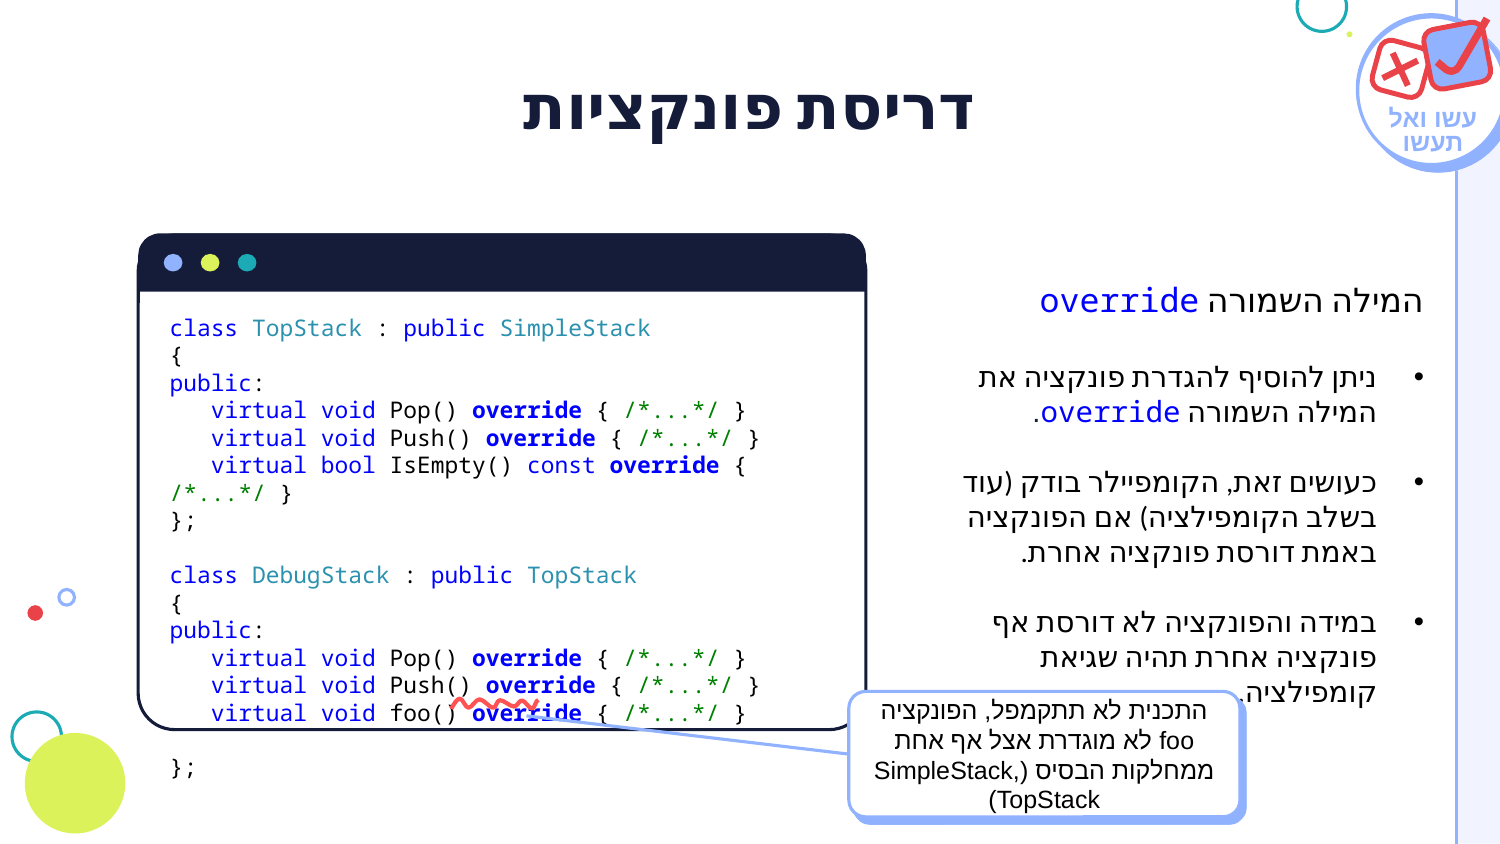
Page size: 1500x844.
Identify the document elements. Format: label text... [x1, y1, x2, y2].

title דריסת פונקציות [88, 66, 1412, 176]
text_box עשו ואל תעשו [1374, 113, 1493, 157]
text_box [1357, 53, 1500, 137]
text_box [1399, 157, 1464, 165]
text_box התכנית לא תתקמפל, הפונקציה foo לא מוגדרת אצל אף אחת ממחלקות הבסיס (SimpleStack, TopStack) [848, 691, 1240, 817]
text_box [1371, 17, 1491, 98]
text_box המילה השמורה override ניתן להוסיף להגדרת פונקציה את המילה השמורה override. כעושים זאת, הקומפיילר בודק (עוד בשלב הקומפילציה) אם הפונקציה באמת דורסת פונקציה אחרת. במידה והפונקציה לא דורסת אף פונקציה אחרת תהיה שגיאת קומפילציה. [884, 271, 1439, 751]
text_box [137, 233, 867, 730]
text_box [526, 715, 850, 755]
